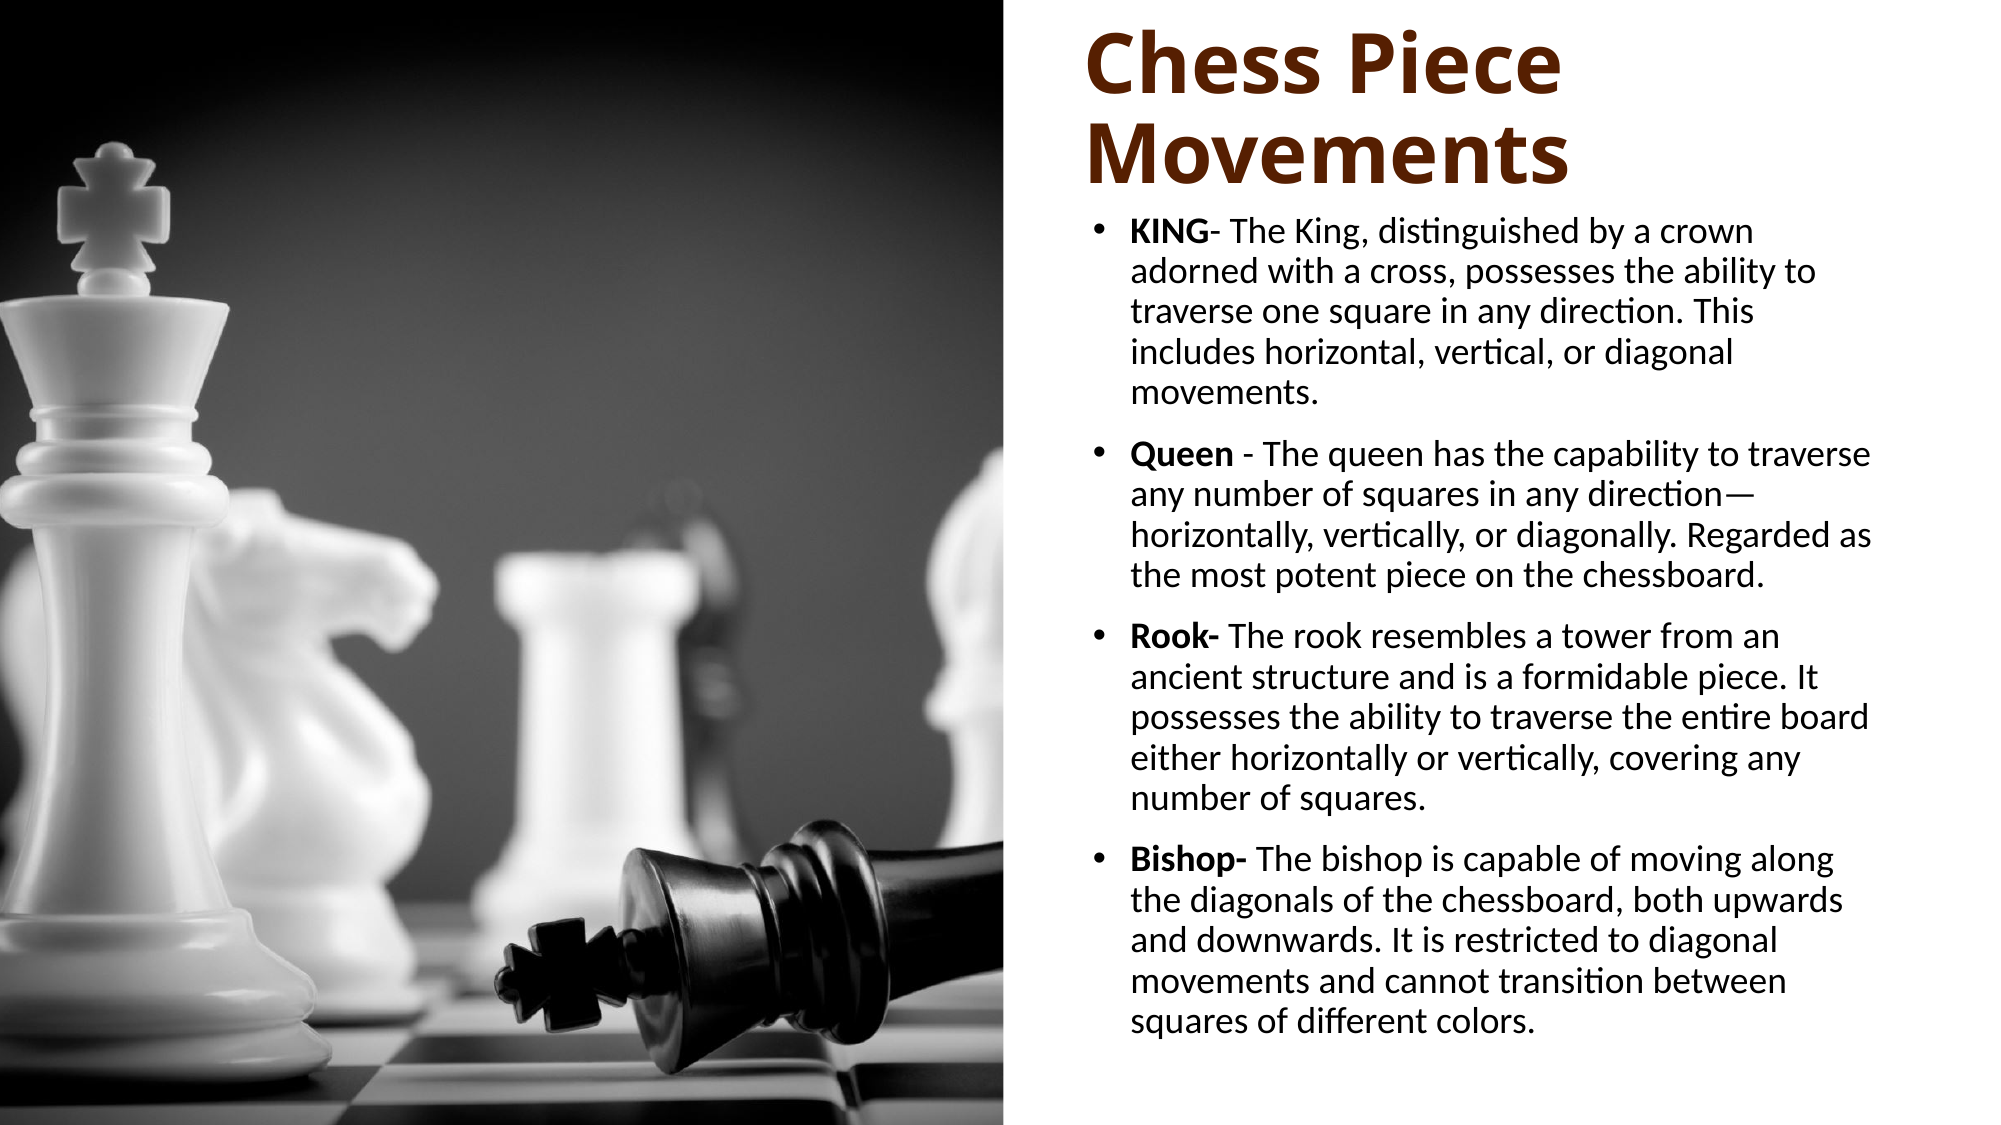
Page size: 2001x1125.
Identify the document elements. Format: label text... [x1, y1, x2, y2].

list KING- The King, distinguished by a crown adorned with a cross, possesses the ability to traverse one square in any direction. This includes horizontal, vertical, or diagonal movements. Queen - The queen has the capability to traverse any number of squares in any direction—horizontally, vertically, or diagonally. Regarded as the most potent piece on the chessboard. Rook- The rook resembles a tower from an ancient structure and is a formidable piece. It possesses the ability to traverse the entire board either horizontally or vertically, covering any number of squares. Bishop- The bishop is capable of moving along the diagonals of the chessboard, both upwards and downwards. It is restricted to diagonal movements and cannot transition between squares of different colors. [1068, 203, 1904, 1050]
text_box [1004, 0, 2000, 1125]
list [0, 0, 1004, 1125]
title Chess Piece Movements [1068, 20, 1863, 203]
